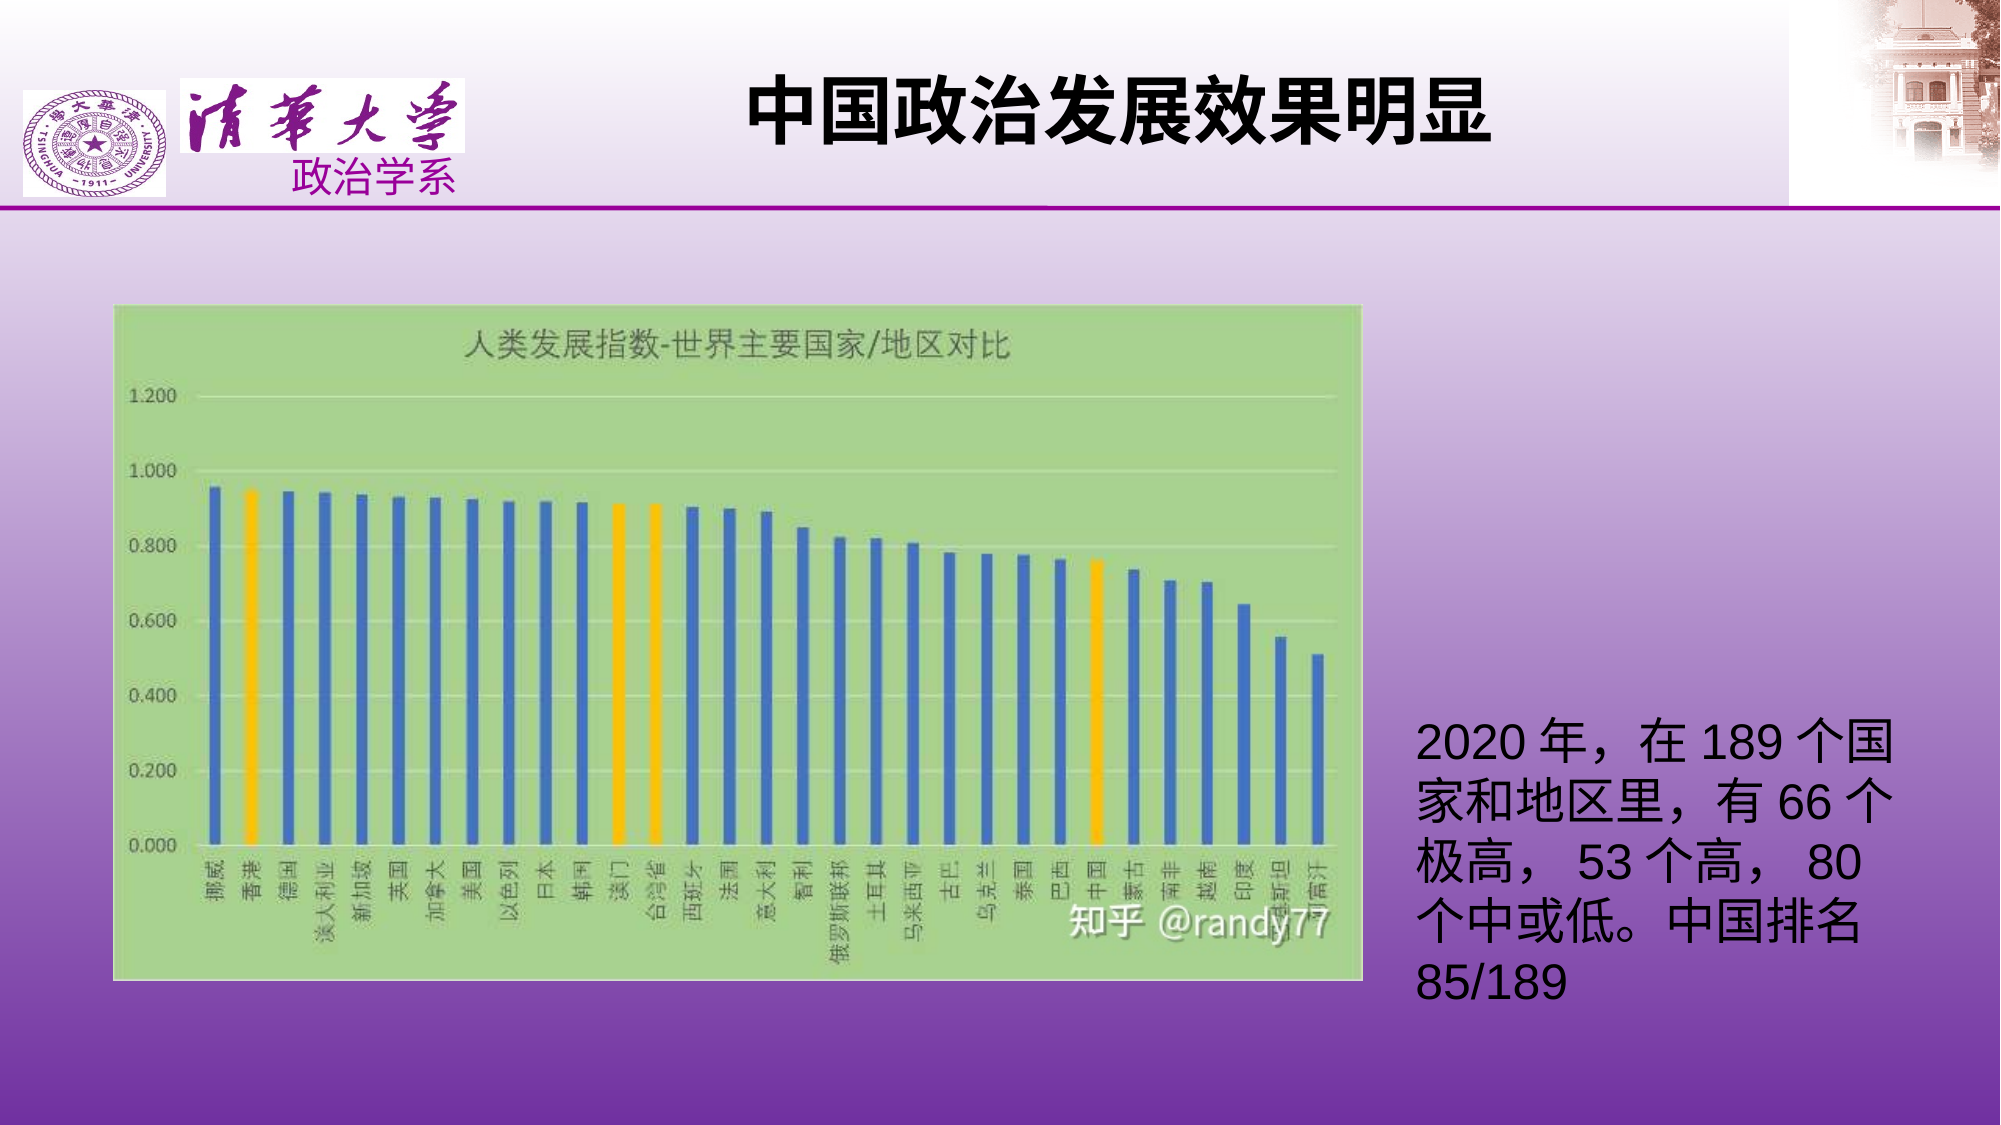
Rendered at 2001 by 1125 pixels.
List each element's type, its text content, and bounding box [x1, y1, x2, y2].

title 中国政治发展效果明显 [496, 45, 1741, 173]
picture [1789, 0, 2000, 205]
picture [180, 78, 465, 153]
picture [23, 90, 166, 197]
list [112, 304, 1364, 981]
text_box 2020年，在189个国家和地区里，有66个极高，53个高，80个中或低。中国排名85/189 [1400, 702, 1929, 1018]
